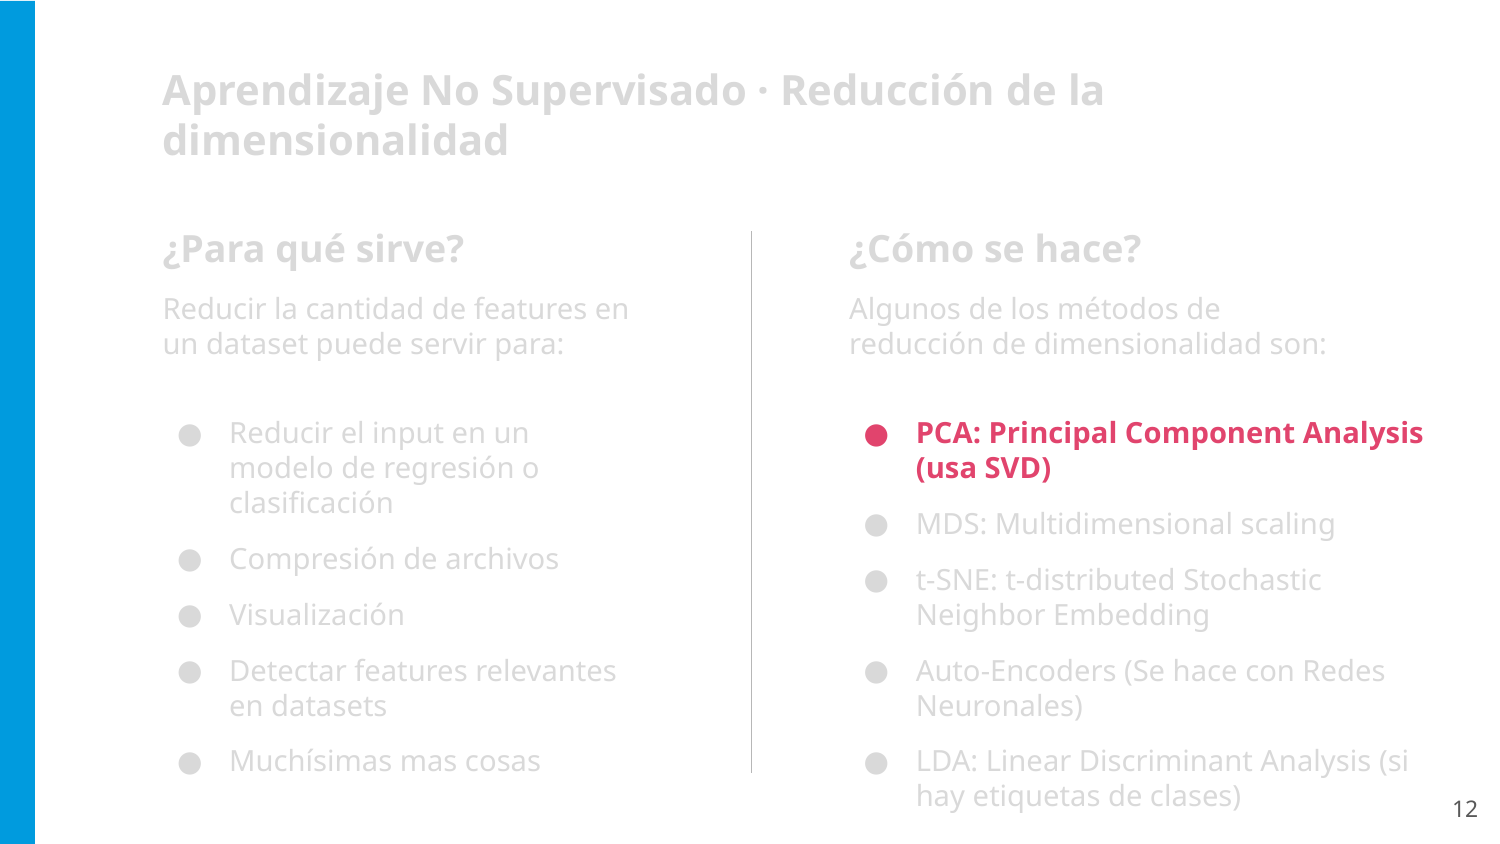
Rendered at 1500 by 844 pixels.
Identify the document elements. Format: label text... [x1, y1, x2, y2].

text_box PCA: Principal Component Analysis (usa SVD) MDS: Multidimensional scaling t-SNE: t-distributed Stochastic Neighbor Embedding Auto-Encoders (Se hace con Redes Neuronales) LDA: Linear Discriminant Analysis (si hay etiquetas de clases) [825, 399, 1444, 603]
text_box Reducir el input en un modelo de regresión o clasificación Compresión de archivos Visualización Detectar features relevantes en datasets Muchísimas mas cosas [139, 399, 655, 603]
text_box ¿Para qué sirve? Reducir la cantidad de features en un dataset puede servir para: [147, 209, 664, 317]
text_box ¿Cómo se hace? Algunos de los métodos de reducción de dimensionalidad son: [834, 209, 1350, 317]
text_box Aprendizaje No Supervisado · Reducción de la dimensionalidad [147, 49, 1474, 146]
slide_number ‹#› [1403, 779, 1494, 844]
